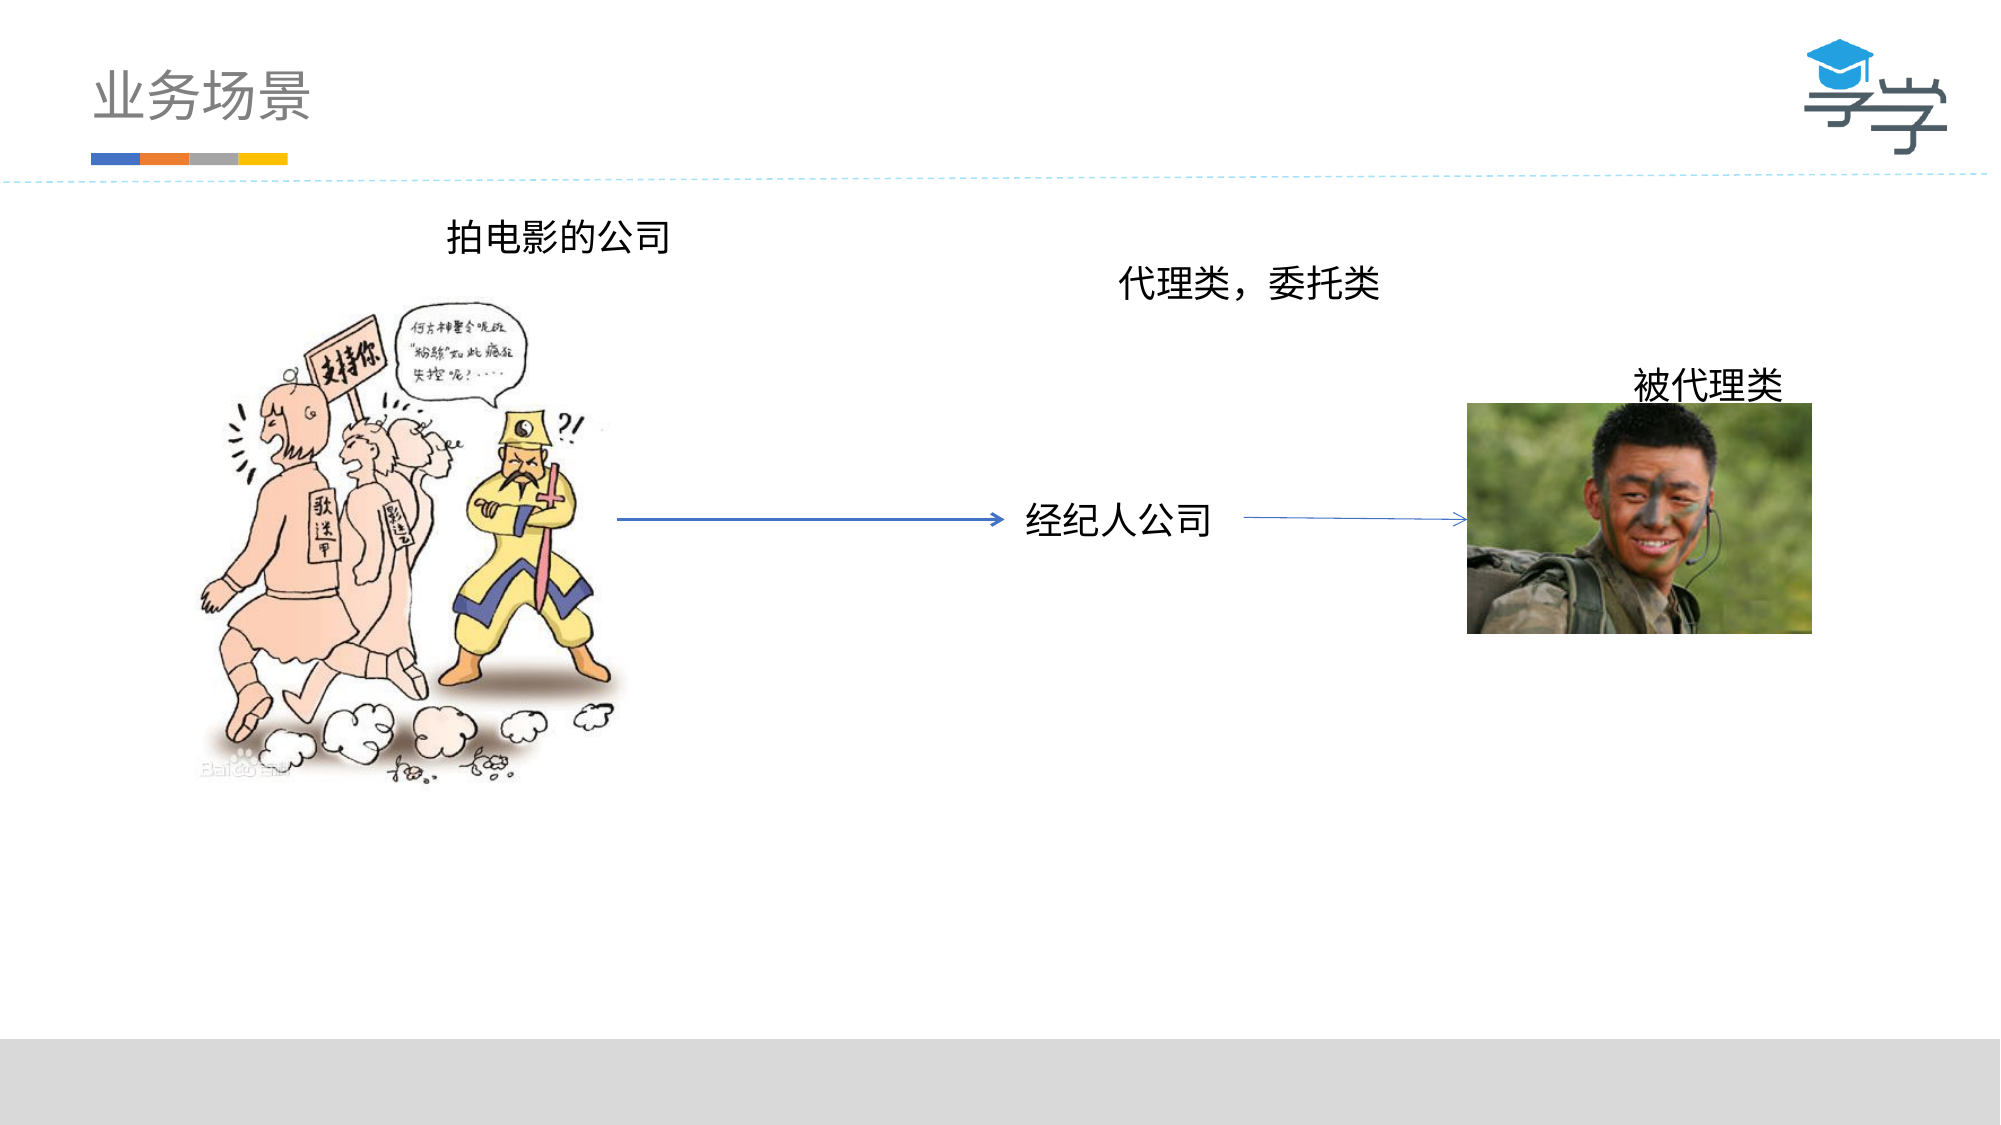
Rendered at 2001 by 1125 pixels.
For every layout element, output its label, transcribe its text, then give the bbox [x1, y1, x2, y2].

text_box 被代理类 [1619, 354, 1799, 403]
text_box 拍电影的公司 [431, 206, 687, 266]
picture [177, 296, 629, 802]
text_box 经纪人公司 [1010, 489, 1228, 549]
text_box 业务场景 [91, 60, 975, 128]
picture [1799, 20, 1952, 173]
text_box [0, 173, 1993, 183]
picture [1467, 403, 1812, 634]
text_box 代理类，委托类 [1103, 253, 1396, 313]
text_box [90, 152, 288, 166]
